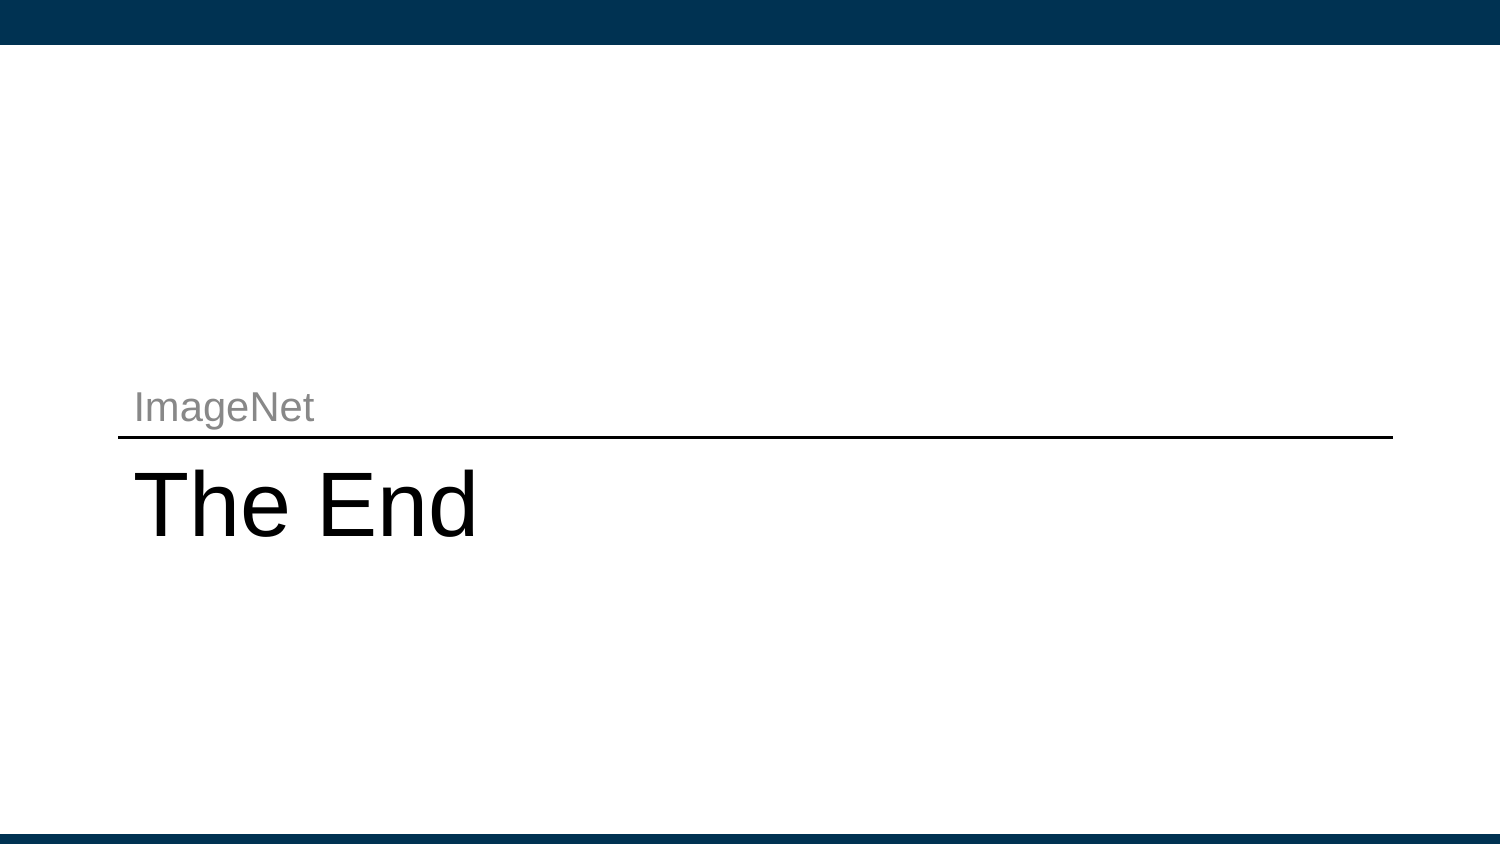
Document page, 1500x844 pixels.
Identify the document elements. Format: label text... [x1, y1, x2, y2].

list ImageNet [118, 253, 1394, 438]
